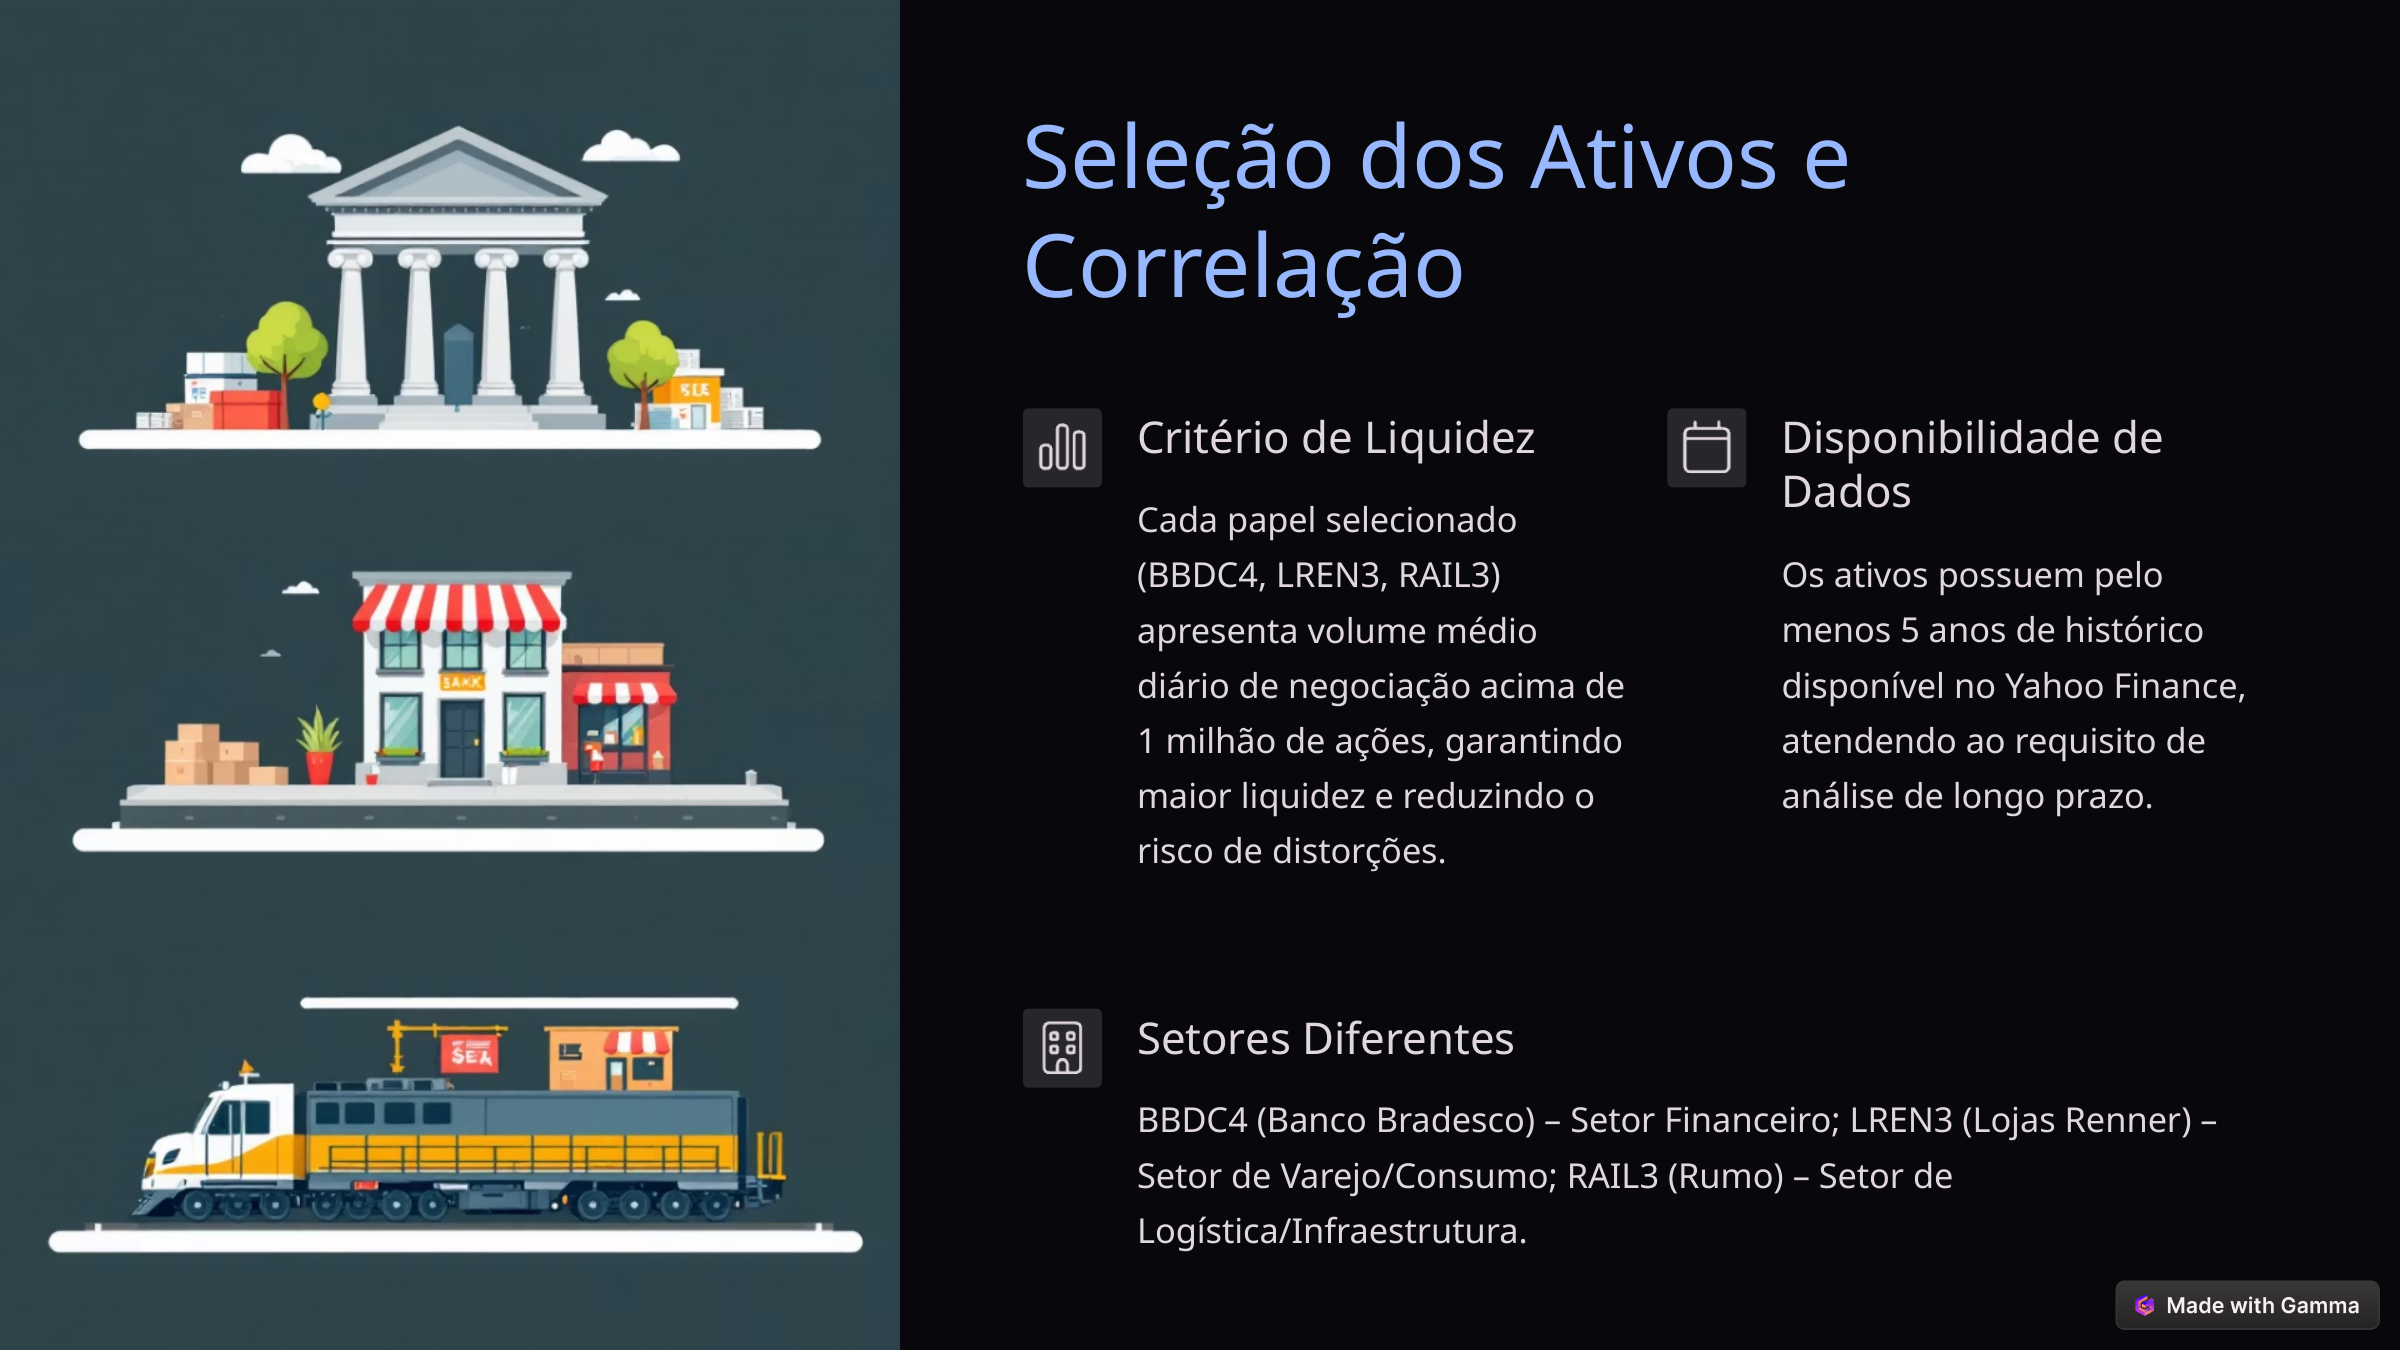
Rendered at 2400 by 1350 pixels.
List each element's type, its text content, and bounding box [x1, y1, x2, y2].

picture [1036, 414, 1089, 481]
picture [0, 0, 900, 1350]
text_box Critério de Liquidez [1136, 408, 1578, 464]
text_box BBDC4 (Banco Bradesco) – Setor Financeiro; LREN3 (Lojas Renner) – Setor de Varejo/Consumo; RAIL3 (Rumo) – Setor de Logística/Infraestrutura. [1136, 1084, 2277, 1254]
text_box [1022, 408, 1102, 488]
text_box [1667, 408, 1747, 488]
text_box Cada papel selecionado (BBDC4, LREN3, RAIL3) apresenta volume médio diário de negociação acima de 1 milhão de ações, garantindo maior liquidez e reduzindo o risco de distorções. [1136, 484, 1633, 935]
text_box [1022, 1008, 1102, 1088]
picture [2106, 1271, 2389, 1339]
picture [1036, 1015, 1089, 1082]
text_box Disponibilidade de Dados [1781, 408, 2277, 519]
text_box Setores Diferentes [1137, 1008, 1577, 1064]
picture [1680, 414, 1734, 481]
text_box Os ativos possuem pelo menos 5 anos de histórico disponível no Yahoo Finance, atendendo ao requisito de análise de longo prazo. [1781, 539, 2277, 821]
text_box Seleção dos Ativos e Correlação [1022, 96, 2278, 317]
